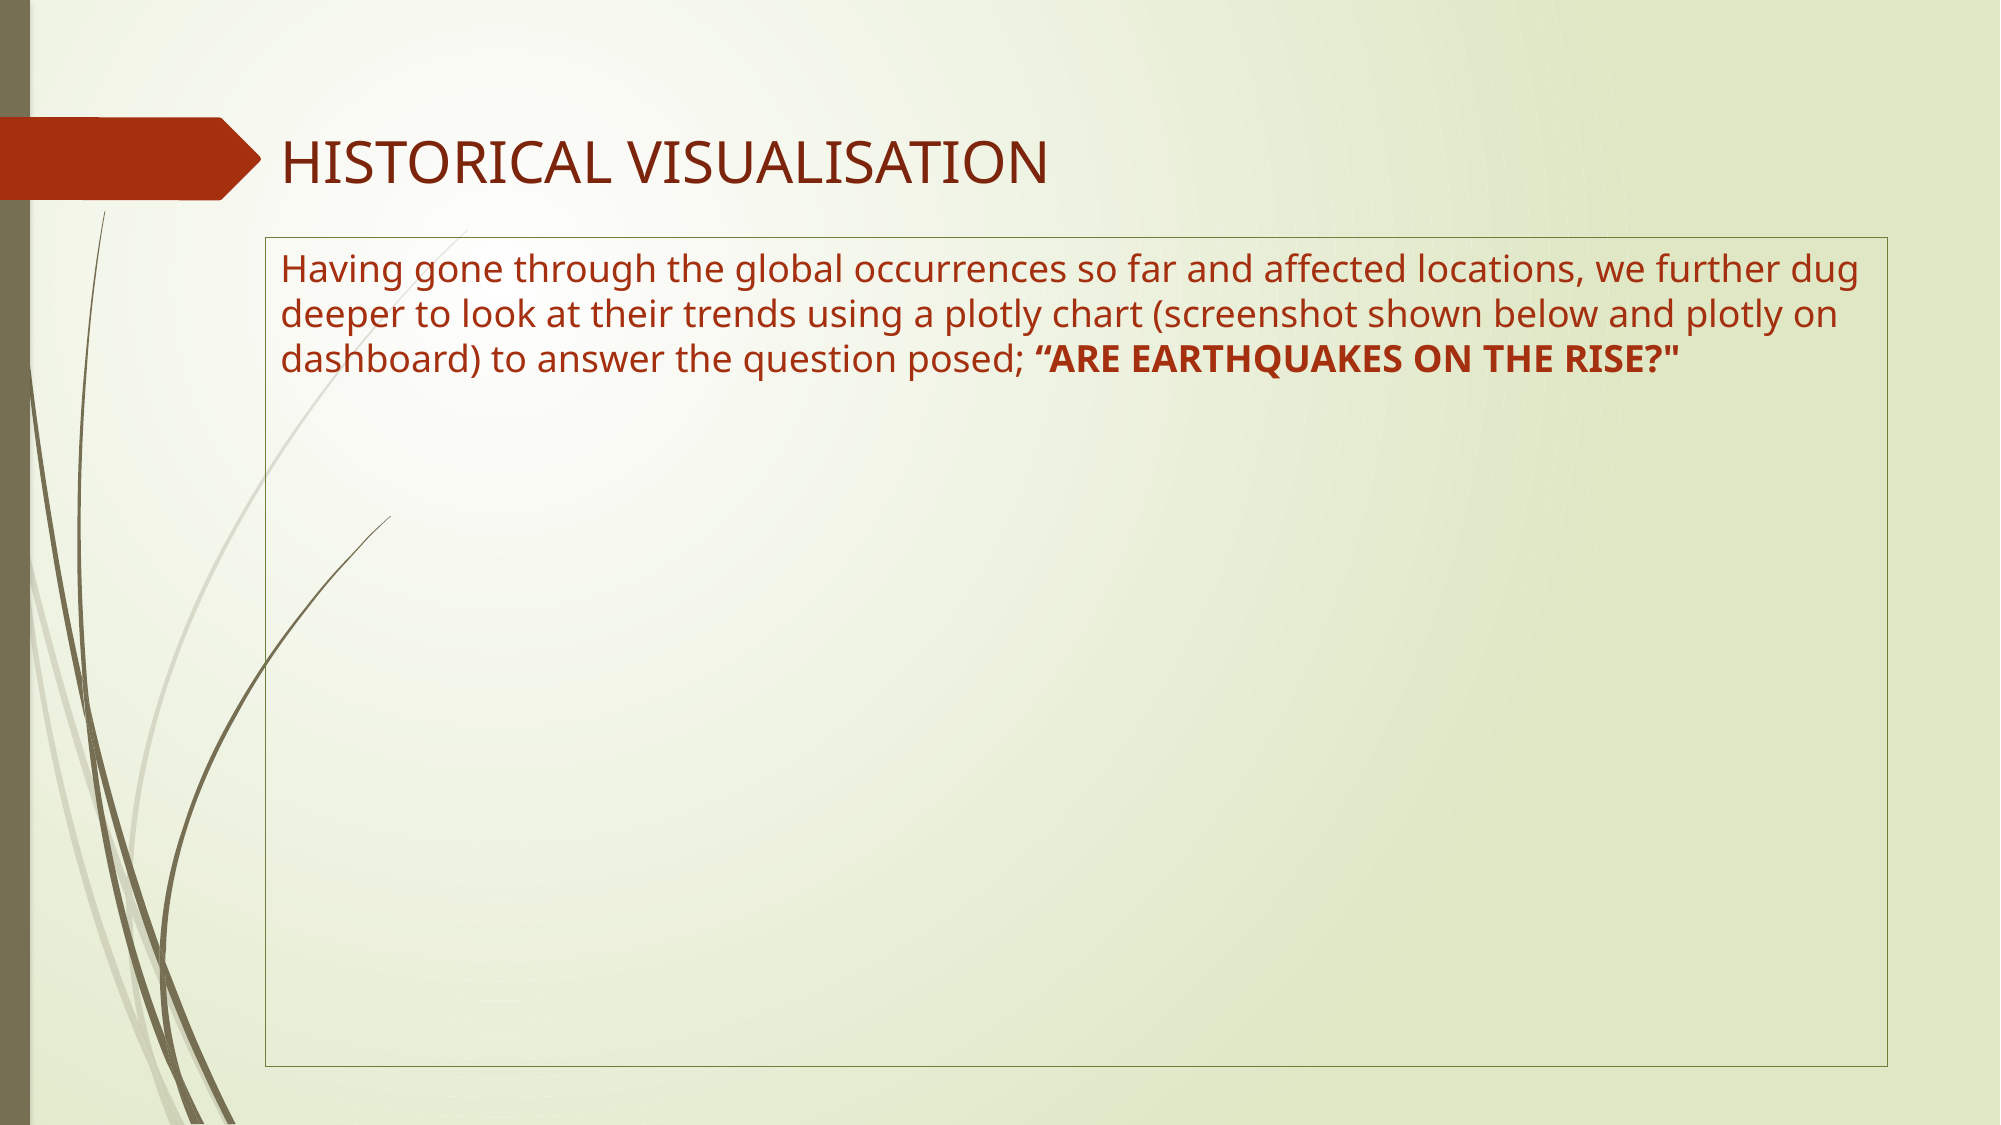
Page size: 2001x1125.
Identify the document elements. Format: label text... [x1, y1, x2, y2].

title HISTORICAL VISUALISATION [265, 117, 1888, 210]
list Having gone through the global occurrences so far and affected locations, we further dug deeper to look at their trends using a plotly chart (screenshot shown below and plotly on dashboard) to answer the question posed; “ARE EARTHQUAKES ON THE RISE?" [265, 237, 1888, 1067]
